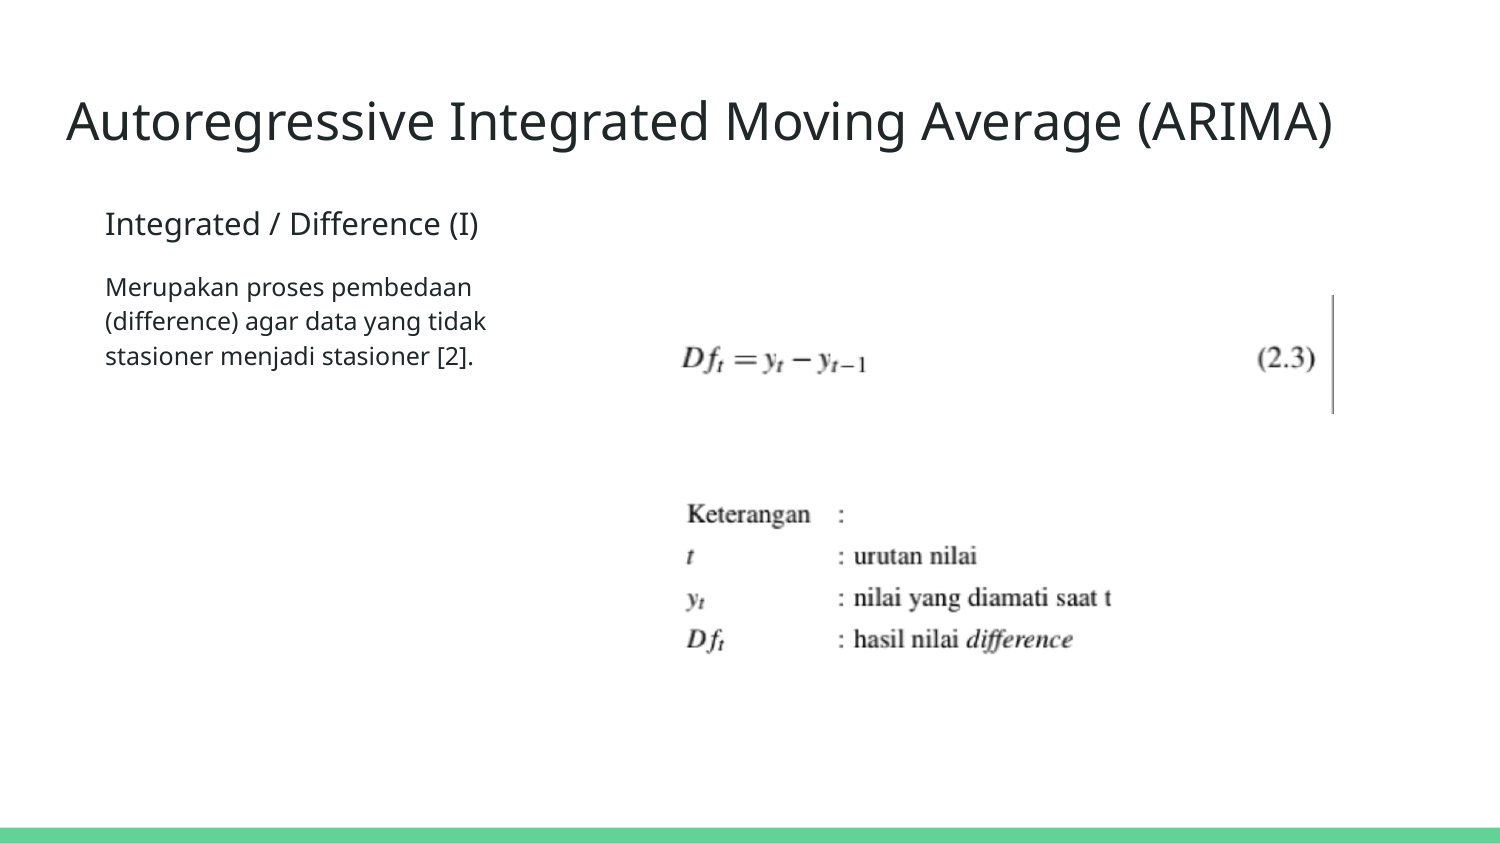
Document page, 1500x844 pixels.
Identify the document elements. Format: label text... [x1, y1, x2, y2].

list Integrated / Difference (I) Merupakan proses pembedaan (difference) agar data yang tidak stasioner menjadi stasioner [2]. [90, 183, 615, 744]
picture [673, 492, 1158, 689]
picture [636, 295, 1335, 415]
title Autoregressive Integrated Moving Average (ARIMA) [51, 72, 1449, 167]
